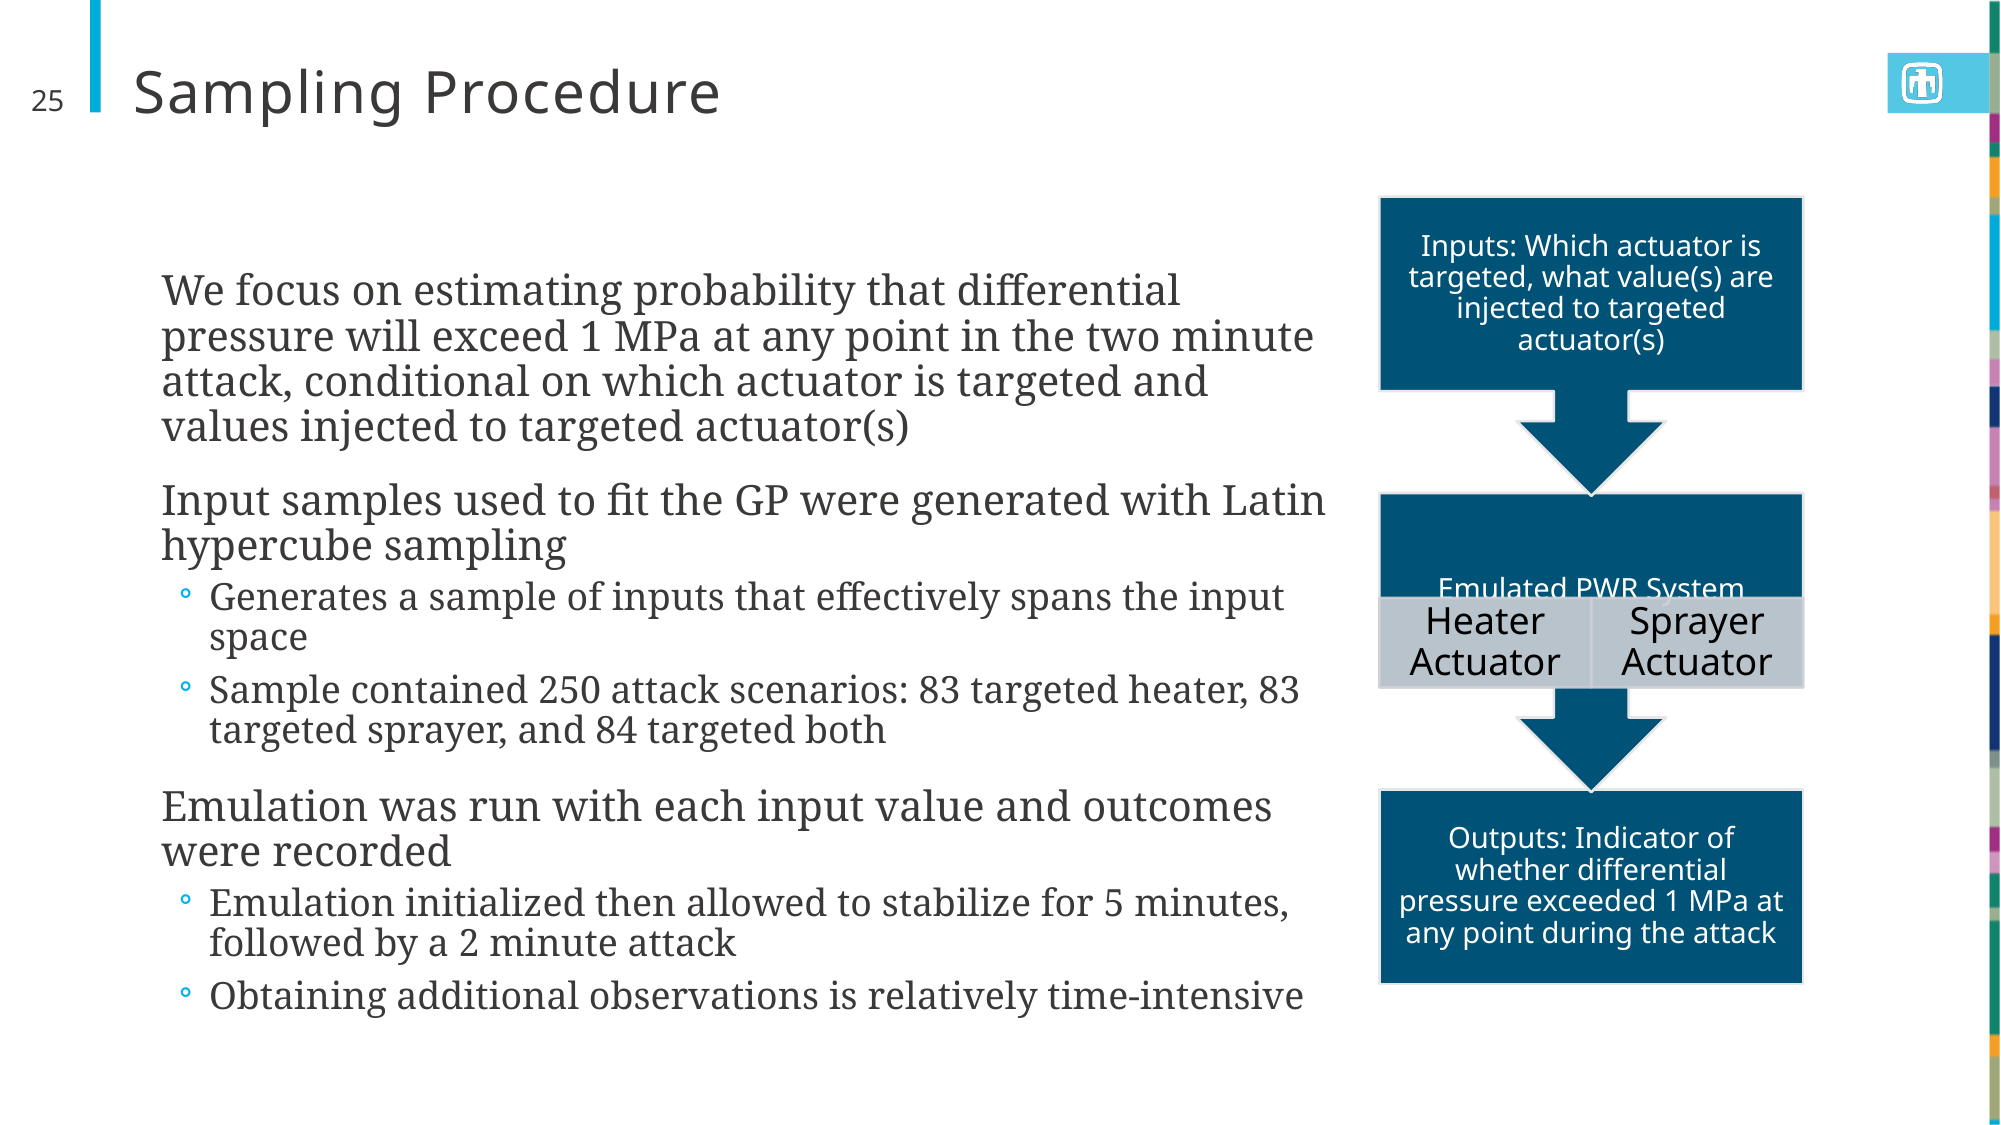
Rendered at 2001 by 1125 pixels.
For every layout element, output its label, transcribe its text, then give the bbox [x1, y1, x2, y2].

title Sampling Procedure [118, 58, 1769, 153]
picture [1990, 1, 1999, 215]
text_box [1378, 195, 1804, 985]
picture [1901, 62, 1944, 104]
list We focus on estimating probability that differential pressure will exceed 1 MPa at any point in the two minute attack, conditional on which actuator is targeted and values injected to targeted actuator(s) Input samples used to fit the GP were generated with Latin hypercube sampling Generates a sample of inputs that effectively spans the input space Sample contained 250 attack scenarios: 83 targeted heater, 83 targeted sprayer, and 84 targeted both Emulation was run with each input value and outcomes were recorded Emulation initialized then allowed to stabilize for 5 minutes, followed by a 2 minute attack Obtaining additional observations is relatively time-intensive [146, 262, 1339, 1078]
slide_number 25 [10, 71, 80, 132]
picture [1990, 330, 1999, 1120]
